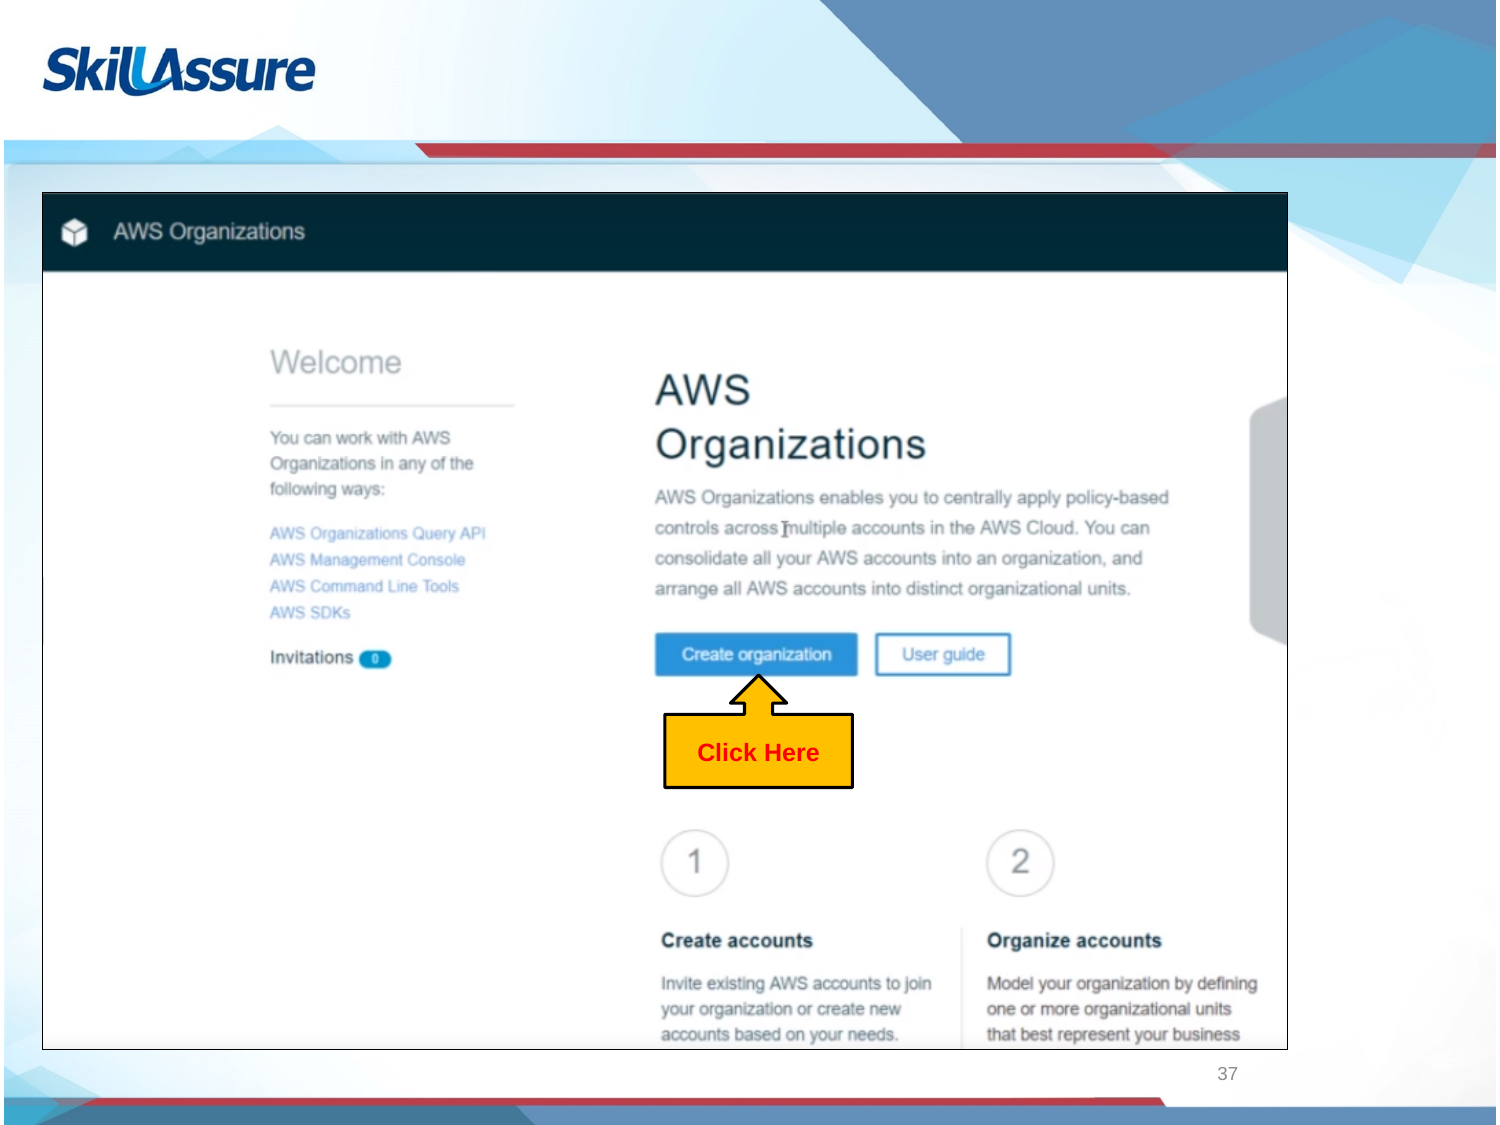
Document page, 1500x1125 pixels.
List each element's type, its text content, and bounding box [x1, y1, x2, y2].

picture [4, 0, 1496, 1125]
slide_number 37 [1059, 1042, 1397, 1103]
